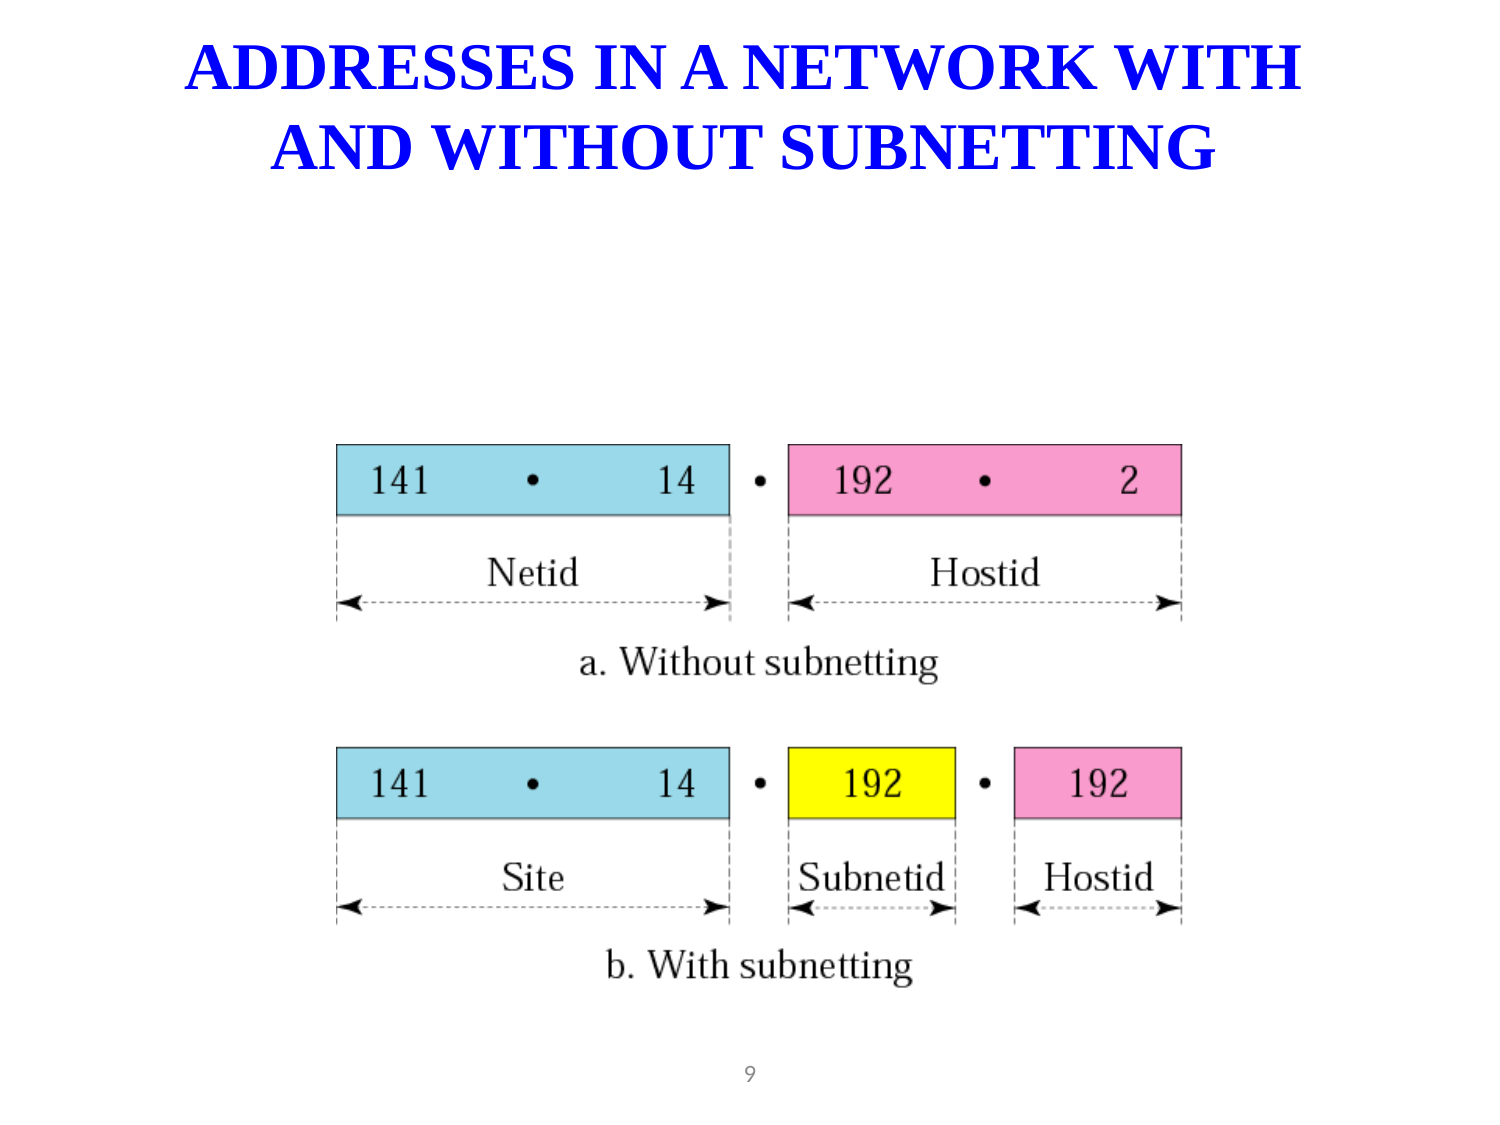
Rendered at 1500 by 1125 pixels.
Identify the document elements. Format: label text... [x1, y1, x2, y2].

text_box Addresses in a network with and without subnetting [169, 15, 1319, 191]
picture [336, 443, 1184, 991]
footer 9 [512, 1042, 988, 1103]
